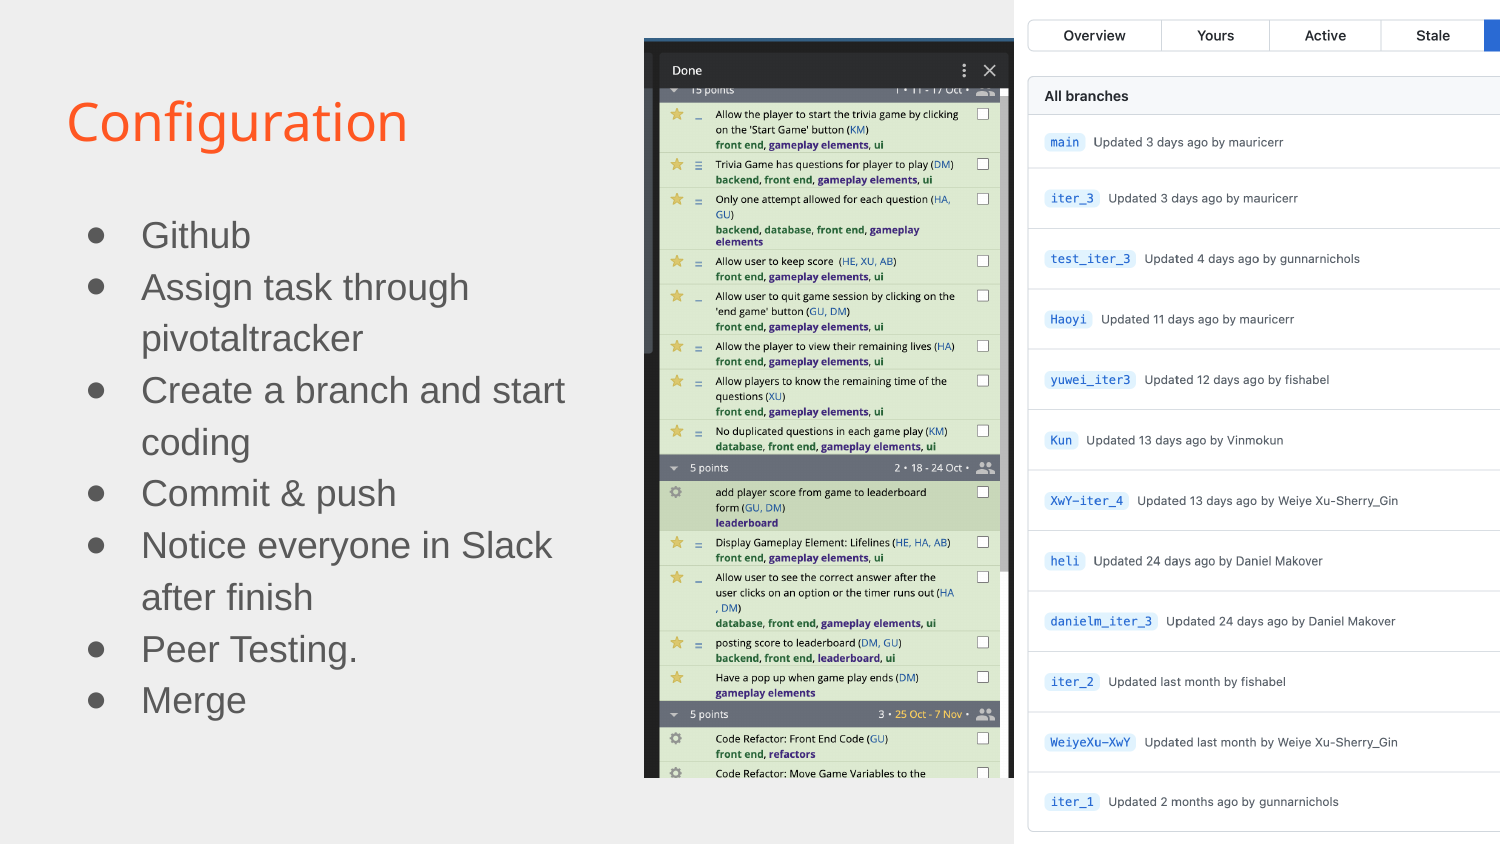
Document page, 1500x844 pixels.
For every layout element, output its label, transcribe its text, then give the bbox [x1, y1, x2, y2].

title Configuration [51, 72, 638, 167]
picture [643, 0, 1500, 844]
list Github Assign task through pivotaltracker Create a branch and start coding Commit & push Notice everyone in Slack after finish Peer Testing. Merge [51, 189, 631, 750]
